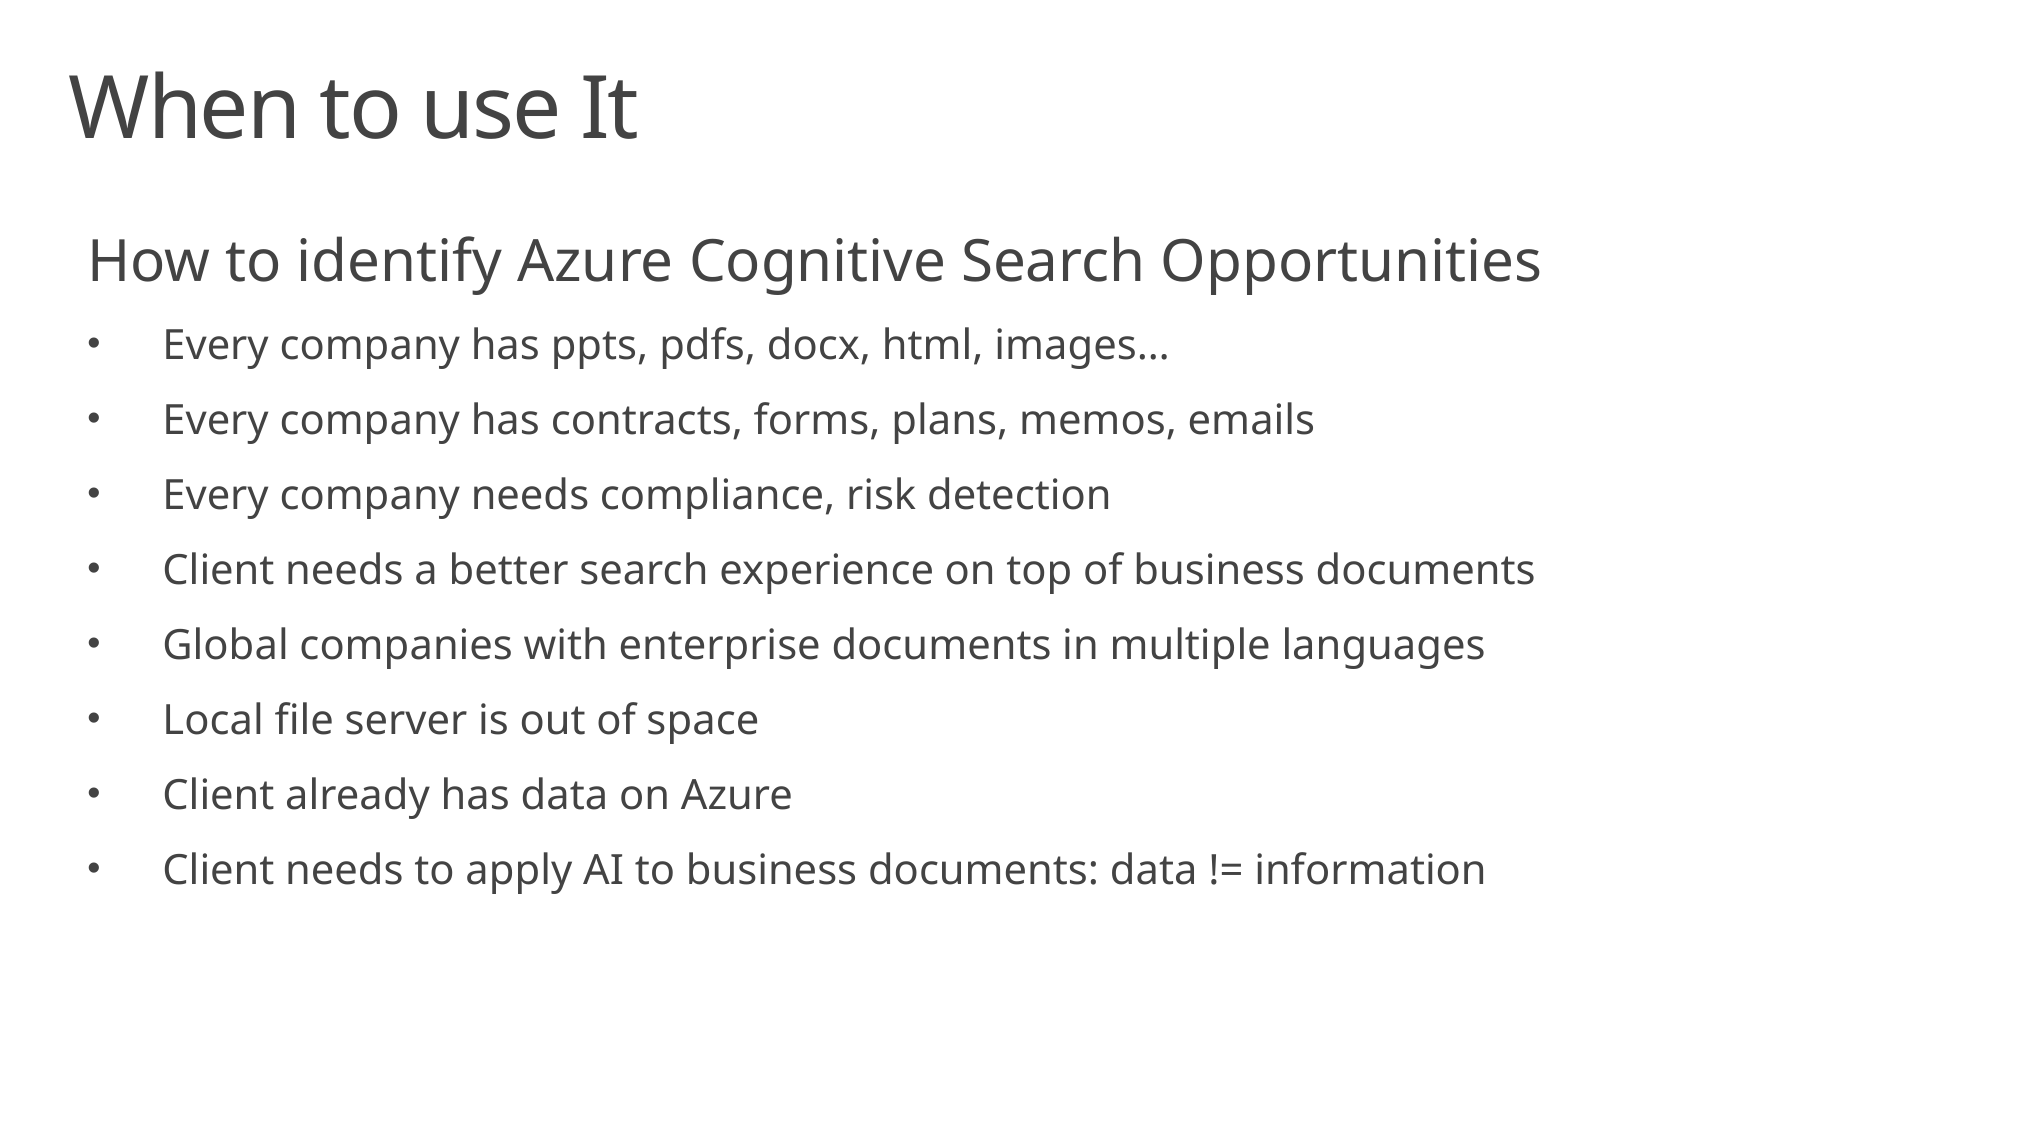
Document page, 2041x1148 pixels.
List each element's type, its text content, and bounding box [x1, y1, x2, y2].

title When to use It [45, 48, 1996, 199]
text_box How to identify Azure Cognitive Search Opportunities Every company has ppts, pdfs, docx, html, images… Every company has contracts, forms, plans, memos, emails Every company needs compliance, risk detection Client needs a better search experience on top of business documents Global companies with enterprise documents in multiple languages Local file server is out of space Client already has data on Azure Client needs to apply AI to business documents: data != information [57, 199, 1945, 917]
